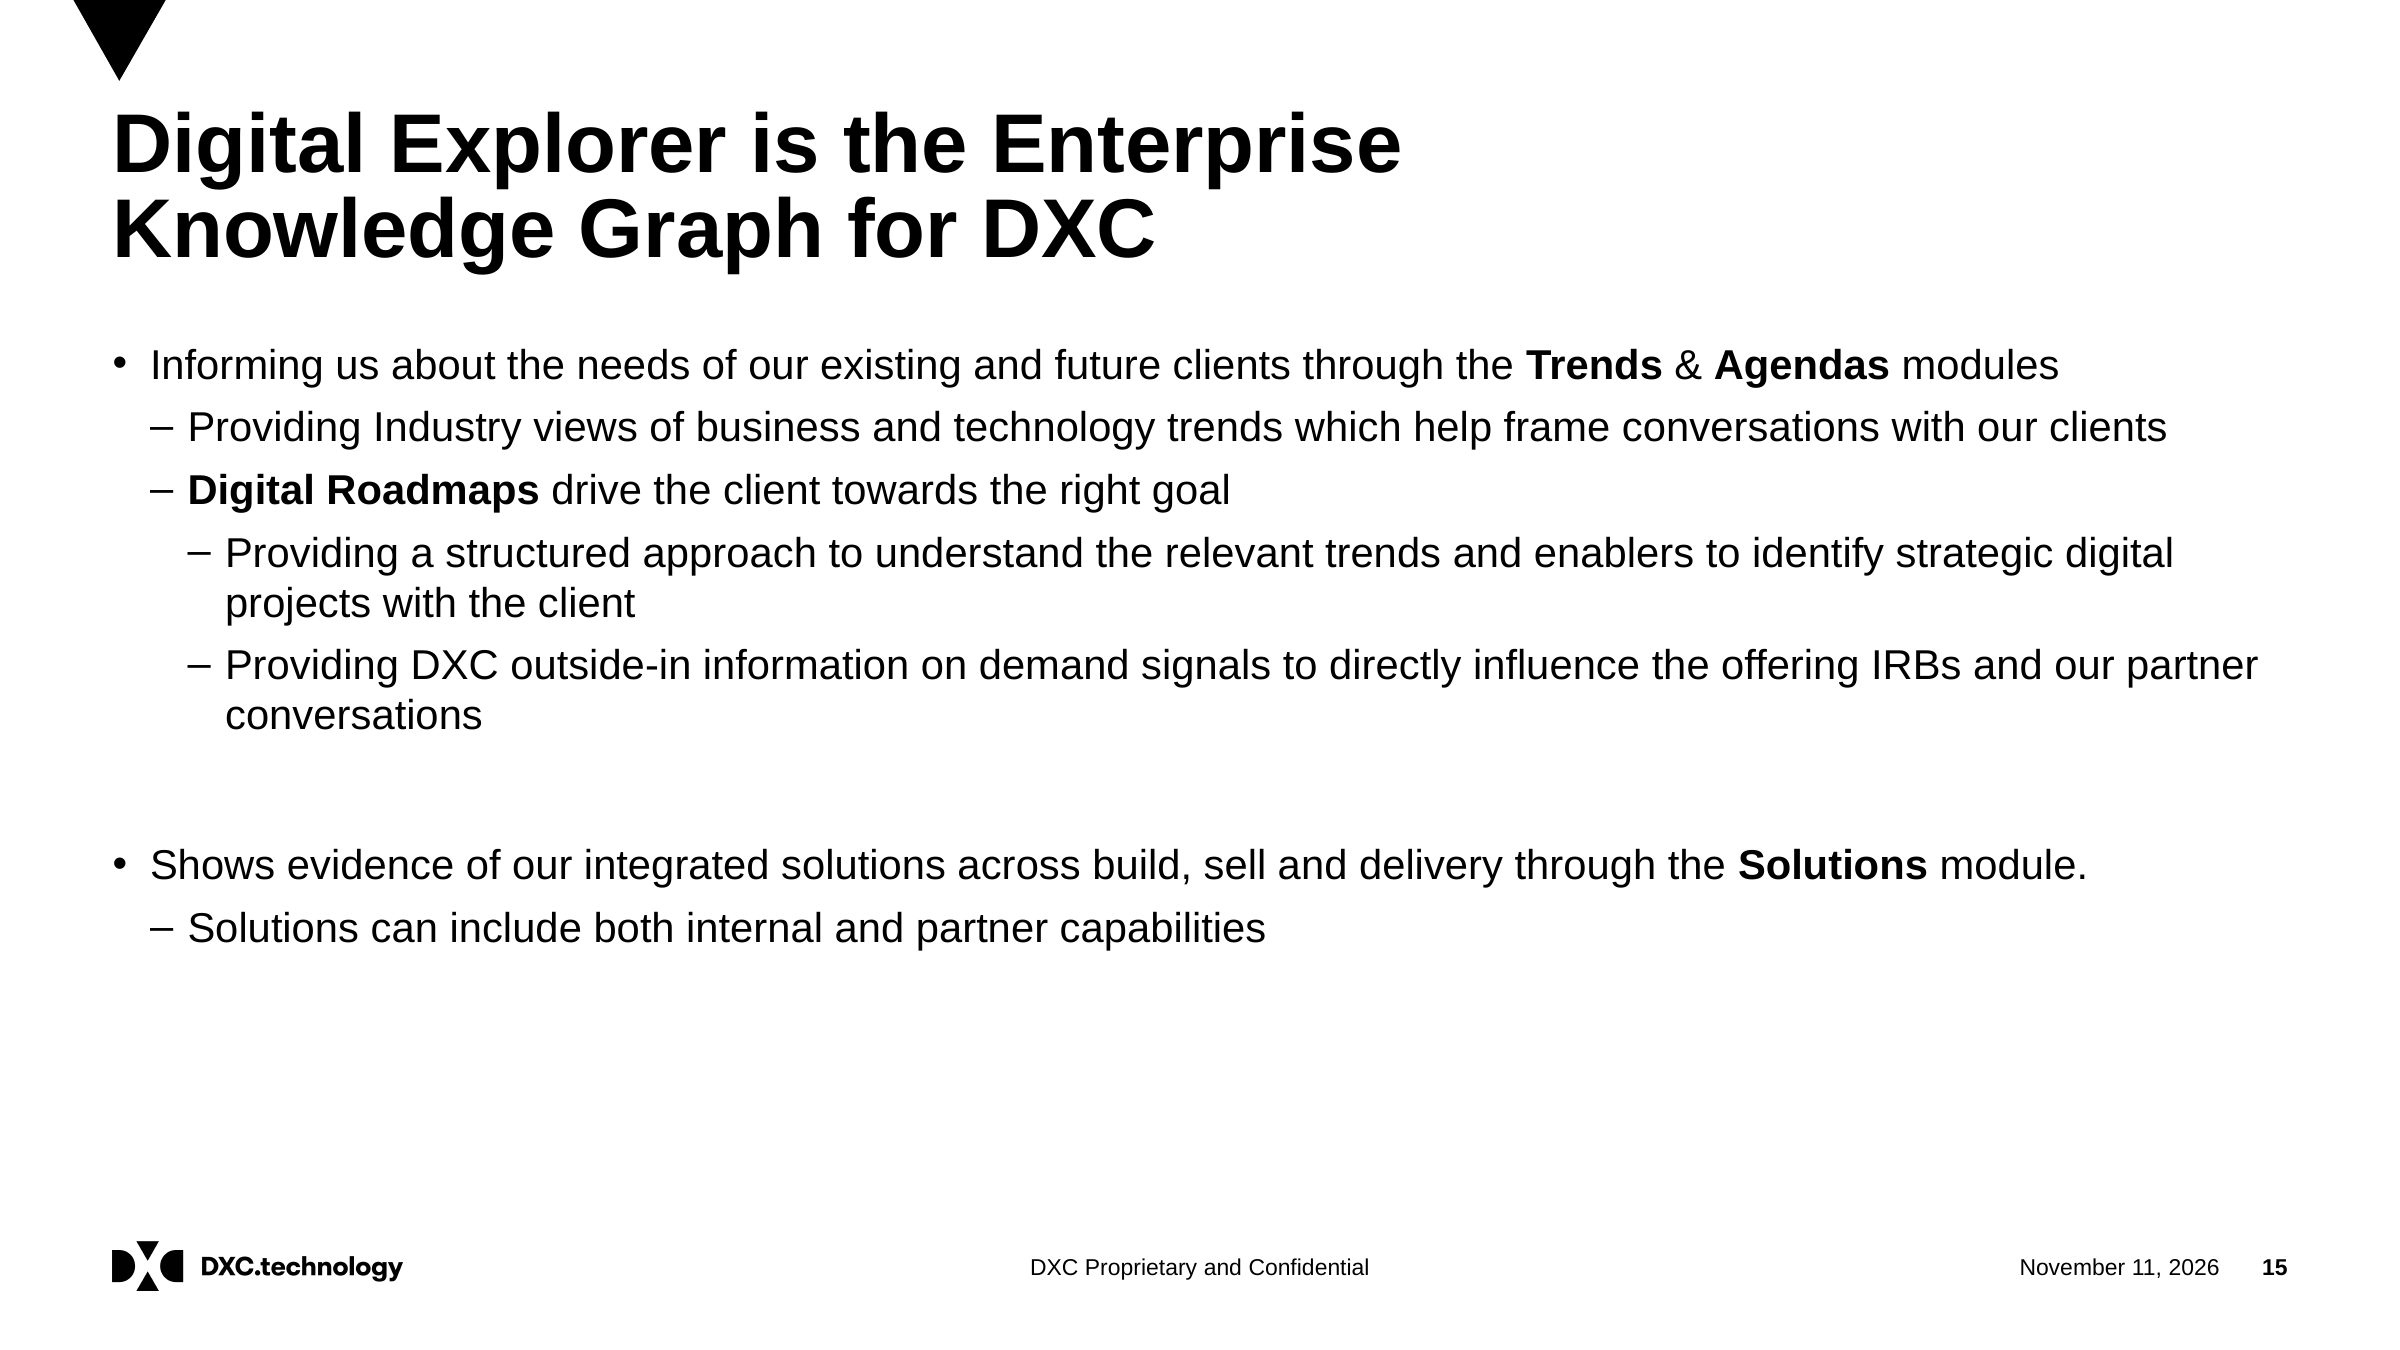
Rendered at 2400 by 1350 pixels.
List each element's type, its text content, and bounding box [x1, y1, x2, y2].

list Informing us about the needs of our existing and future clients through the Trends & Agendas modules Providing Industry views of business and technology trends which help frame conversations with our clients Digital Roadmaps drive the client towards the right goal Providing a structured approach to understand the relevant trends and enablers to identify strategic digital projects with the client Providing DXC outside-in information on demand signals to directly influence the offering IRBs and our partner conversations Shows evidence of our integrated solutions across build, sell and delivery through the Solutions module. Solutions can include both internal and partner capabilities [112, 337, 2288, 1178]
title Digital Explorer is the Enterprise Knowledge Graph for DXC [112, 104, 2288, 337]
